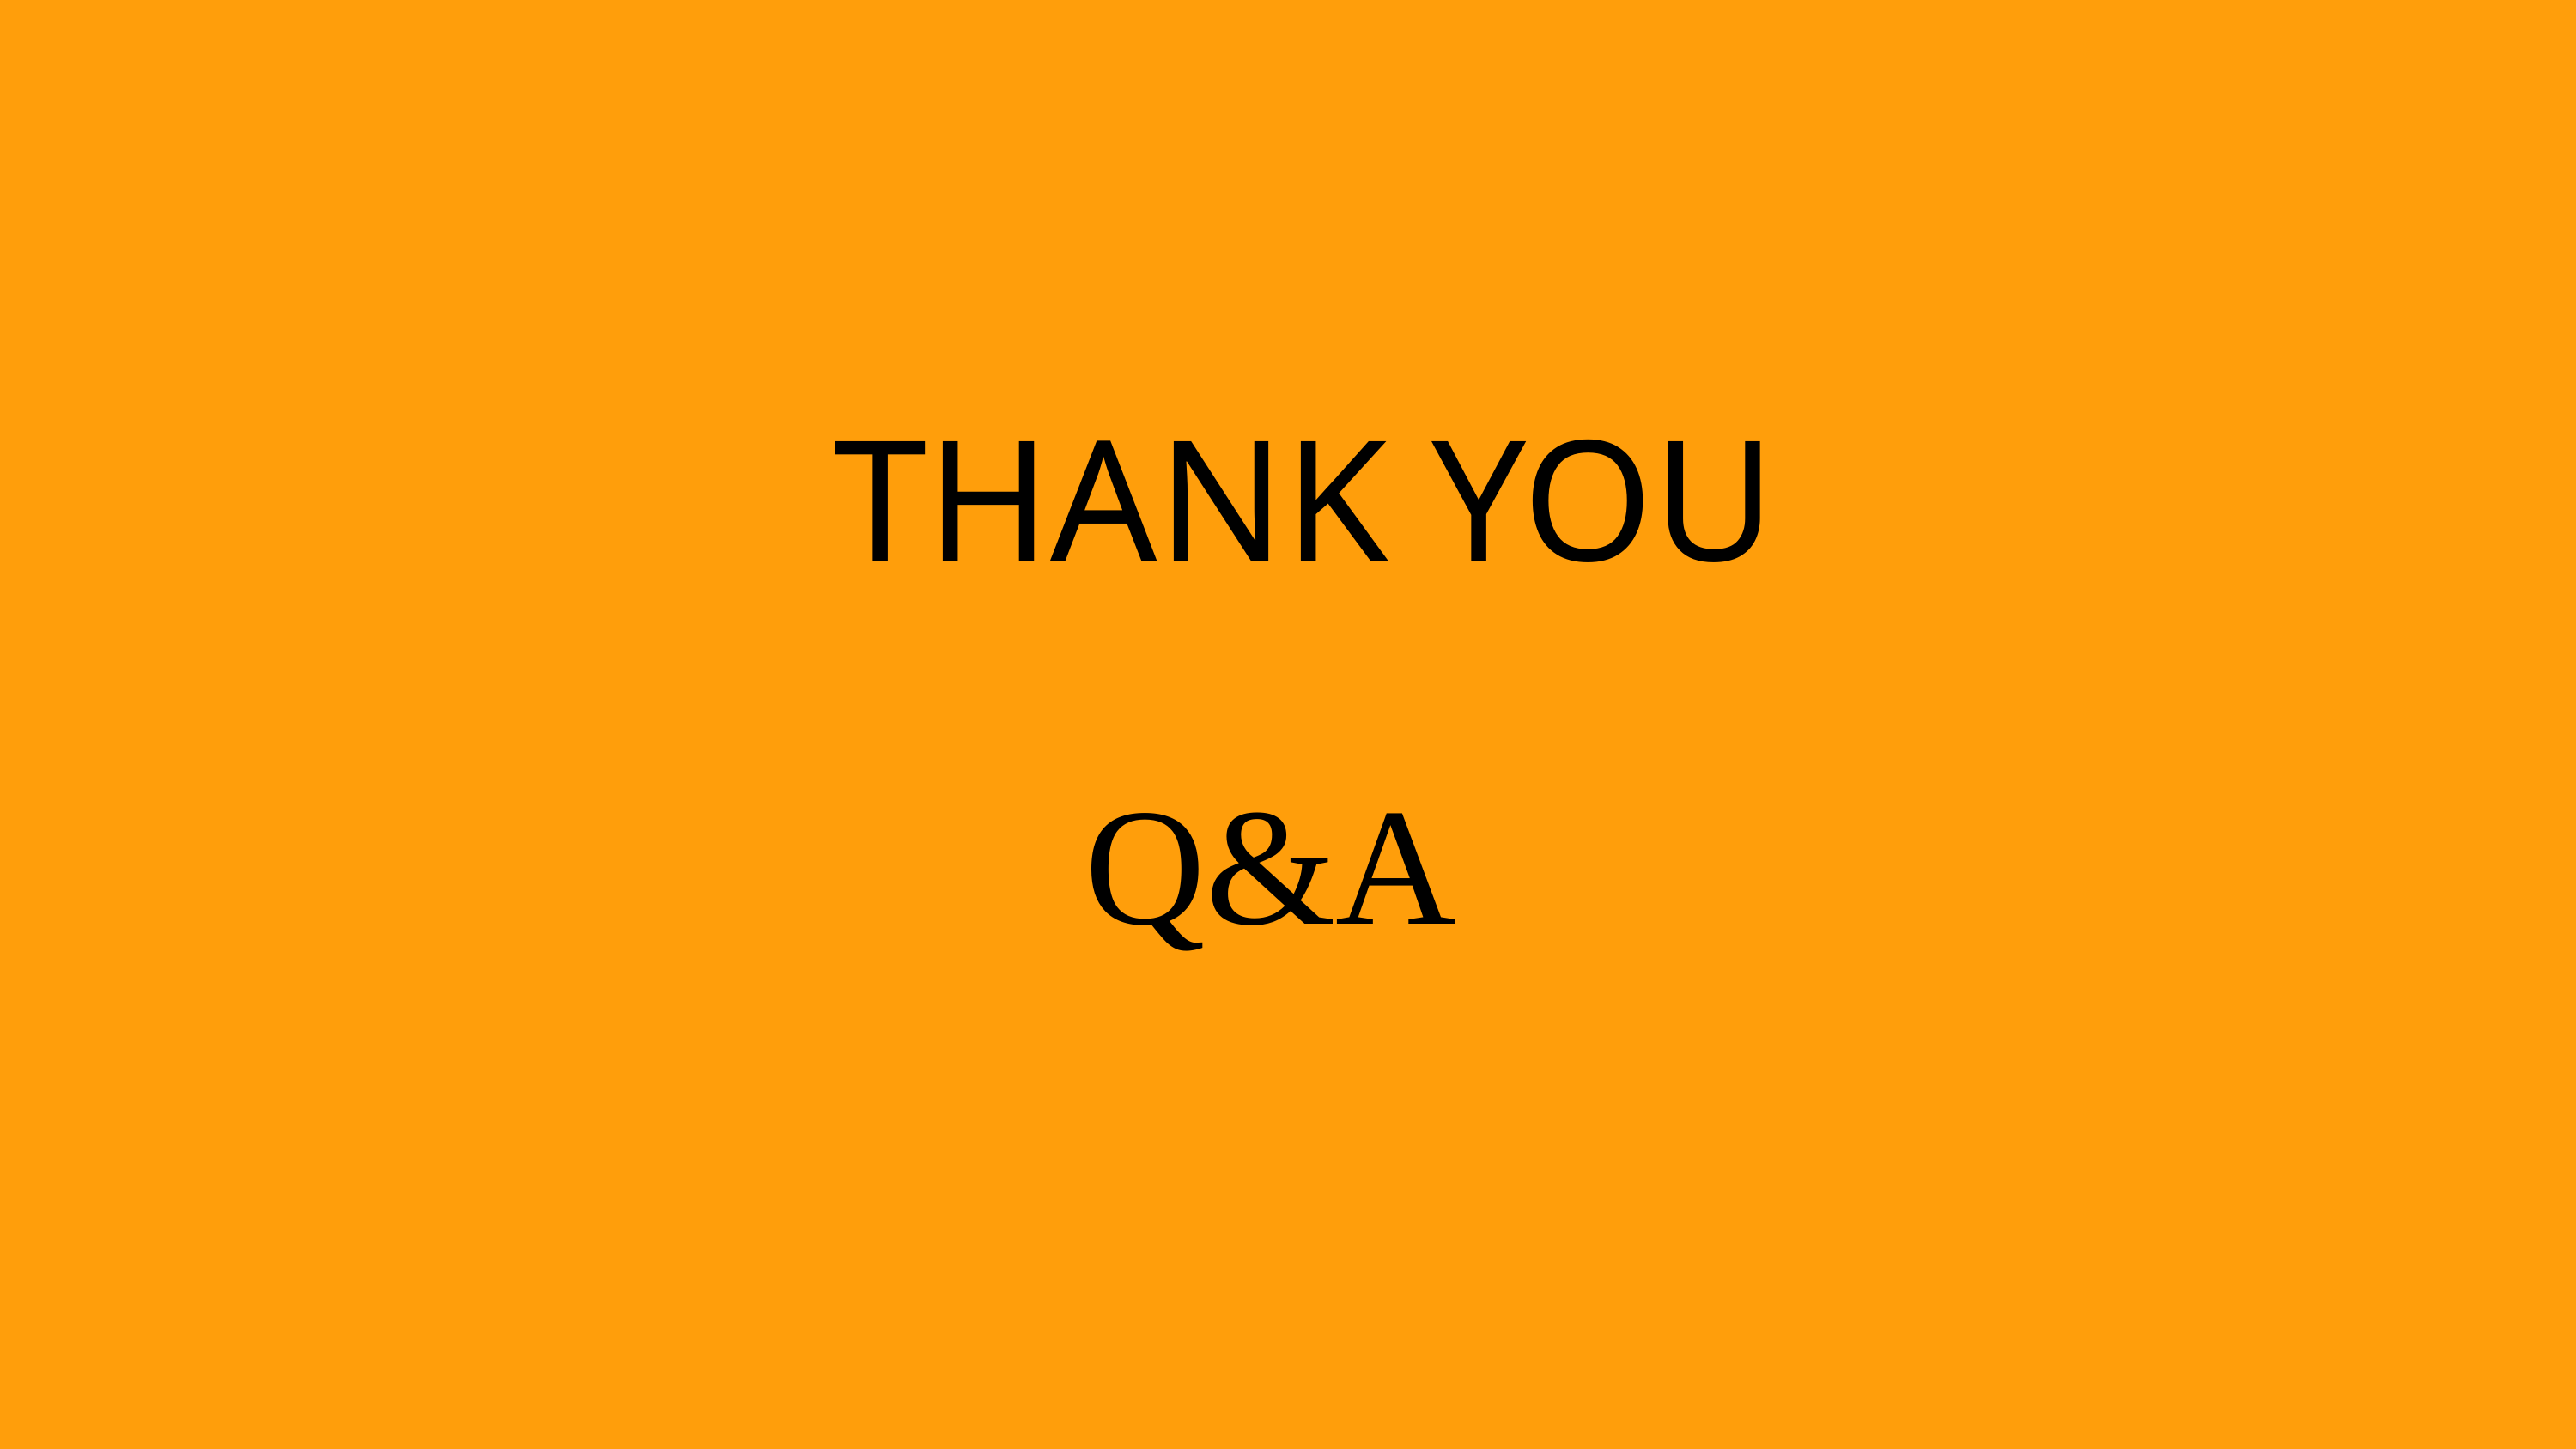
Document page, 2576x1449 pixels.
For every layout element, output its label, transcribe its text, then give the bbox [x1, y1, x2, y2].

text_box Q&A [791, 790, 1751, 958]
text_box THANK YOU [825, 427, 1785, 595]
